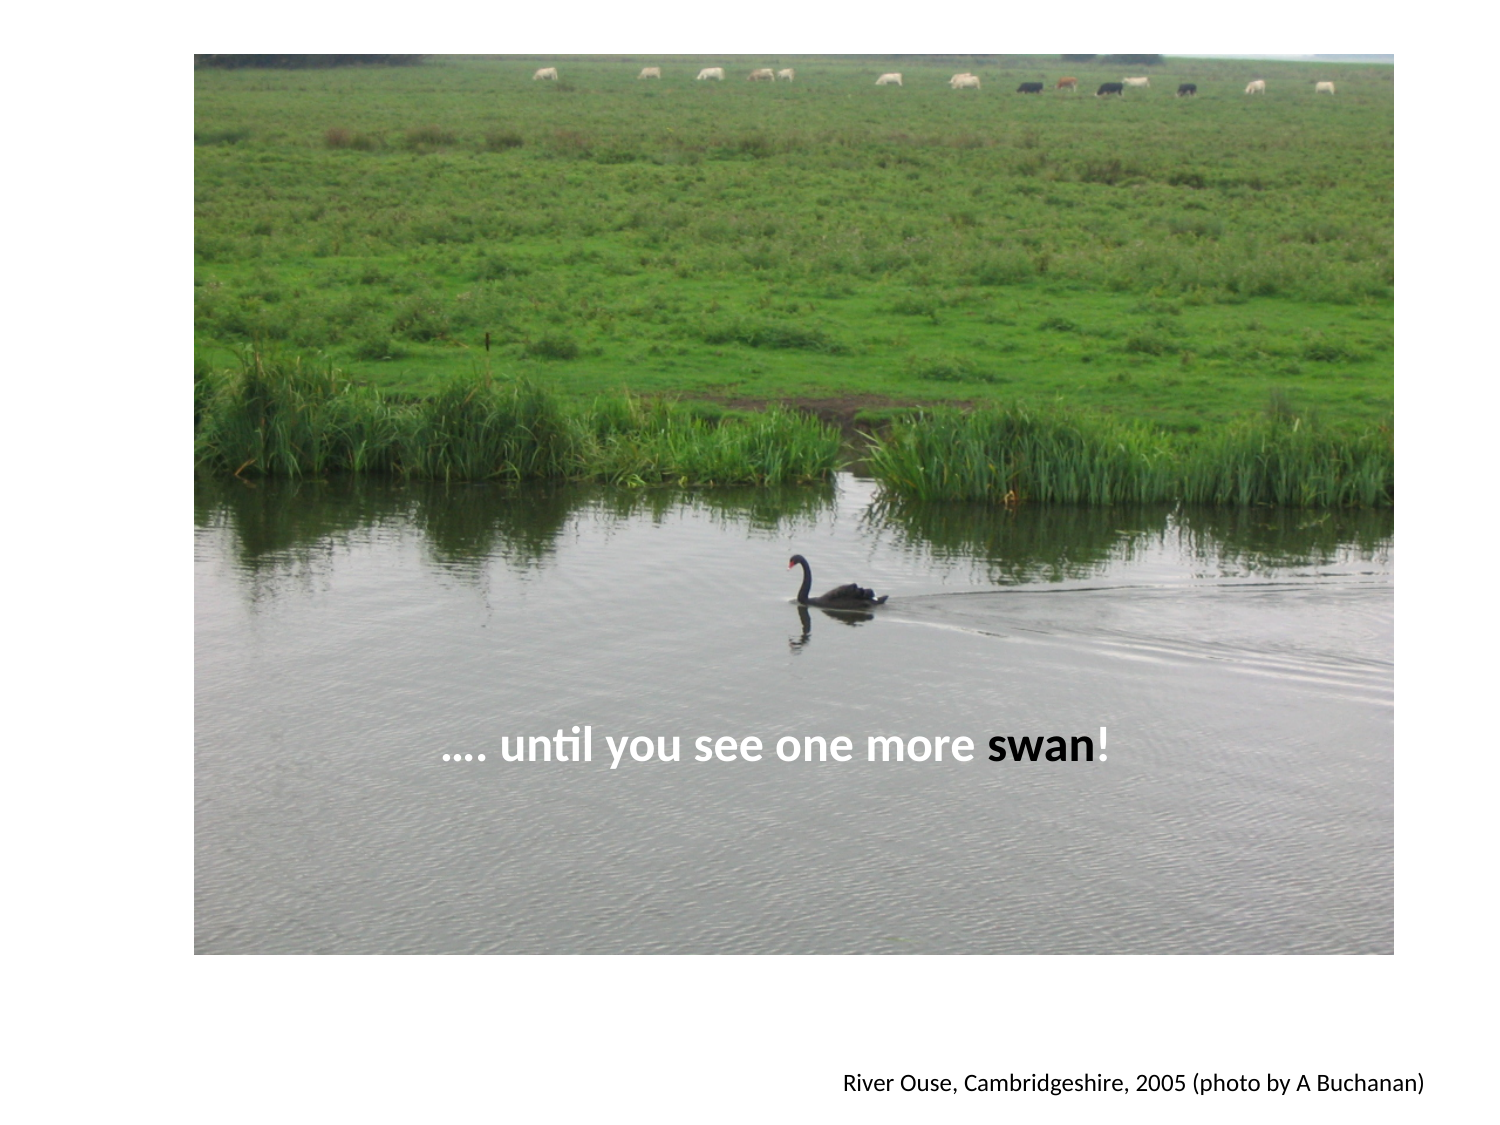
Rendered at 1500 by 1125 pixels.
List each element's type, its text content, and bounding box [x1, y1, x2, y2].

text_box River Ouse, Cambridgeshire, 2005 (photo by A Buchanan) [828, 1058, 1442, 1104]
picture [194, 54, 1394, 955]
